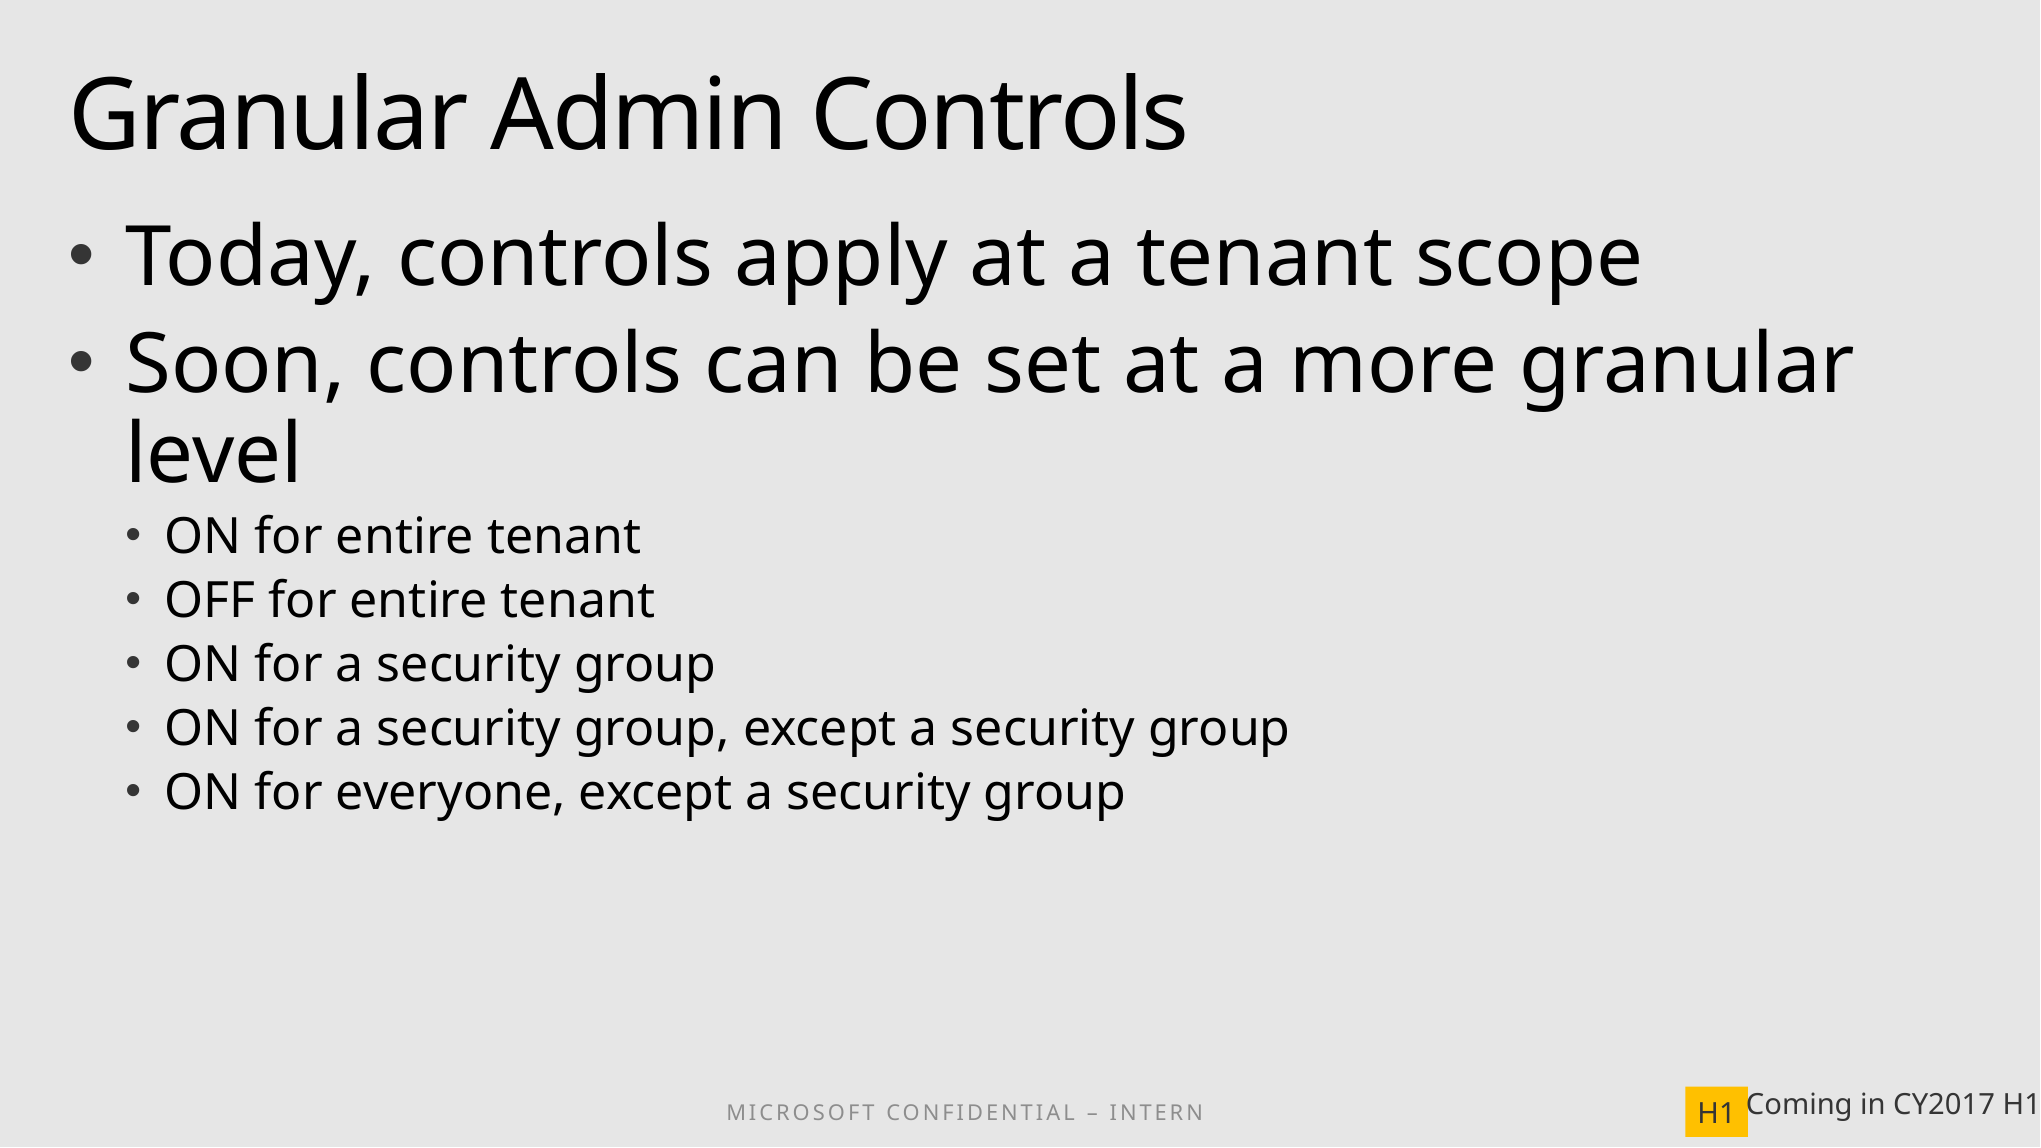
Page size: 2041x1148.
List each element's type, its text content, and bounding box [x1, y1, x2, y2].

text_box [1685, 1073, 2041, 1148]
list Today, controls apply at a tenant scope Soon, controls can be set at a more granular level ON for entire tenant OFF for entire tenant ON for a security group ON for a security group, except a security group ON for everyone, except a security group [45, 199, 1996, 765]
title Granular Admin Controls [45, 48, 1996, 199]
